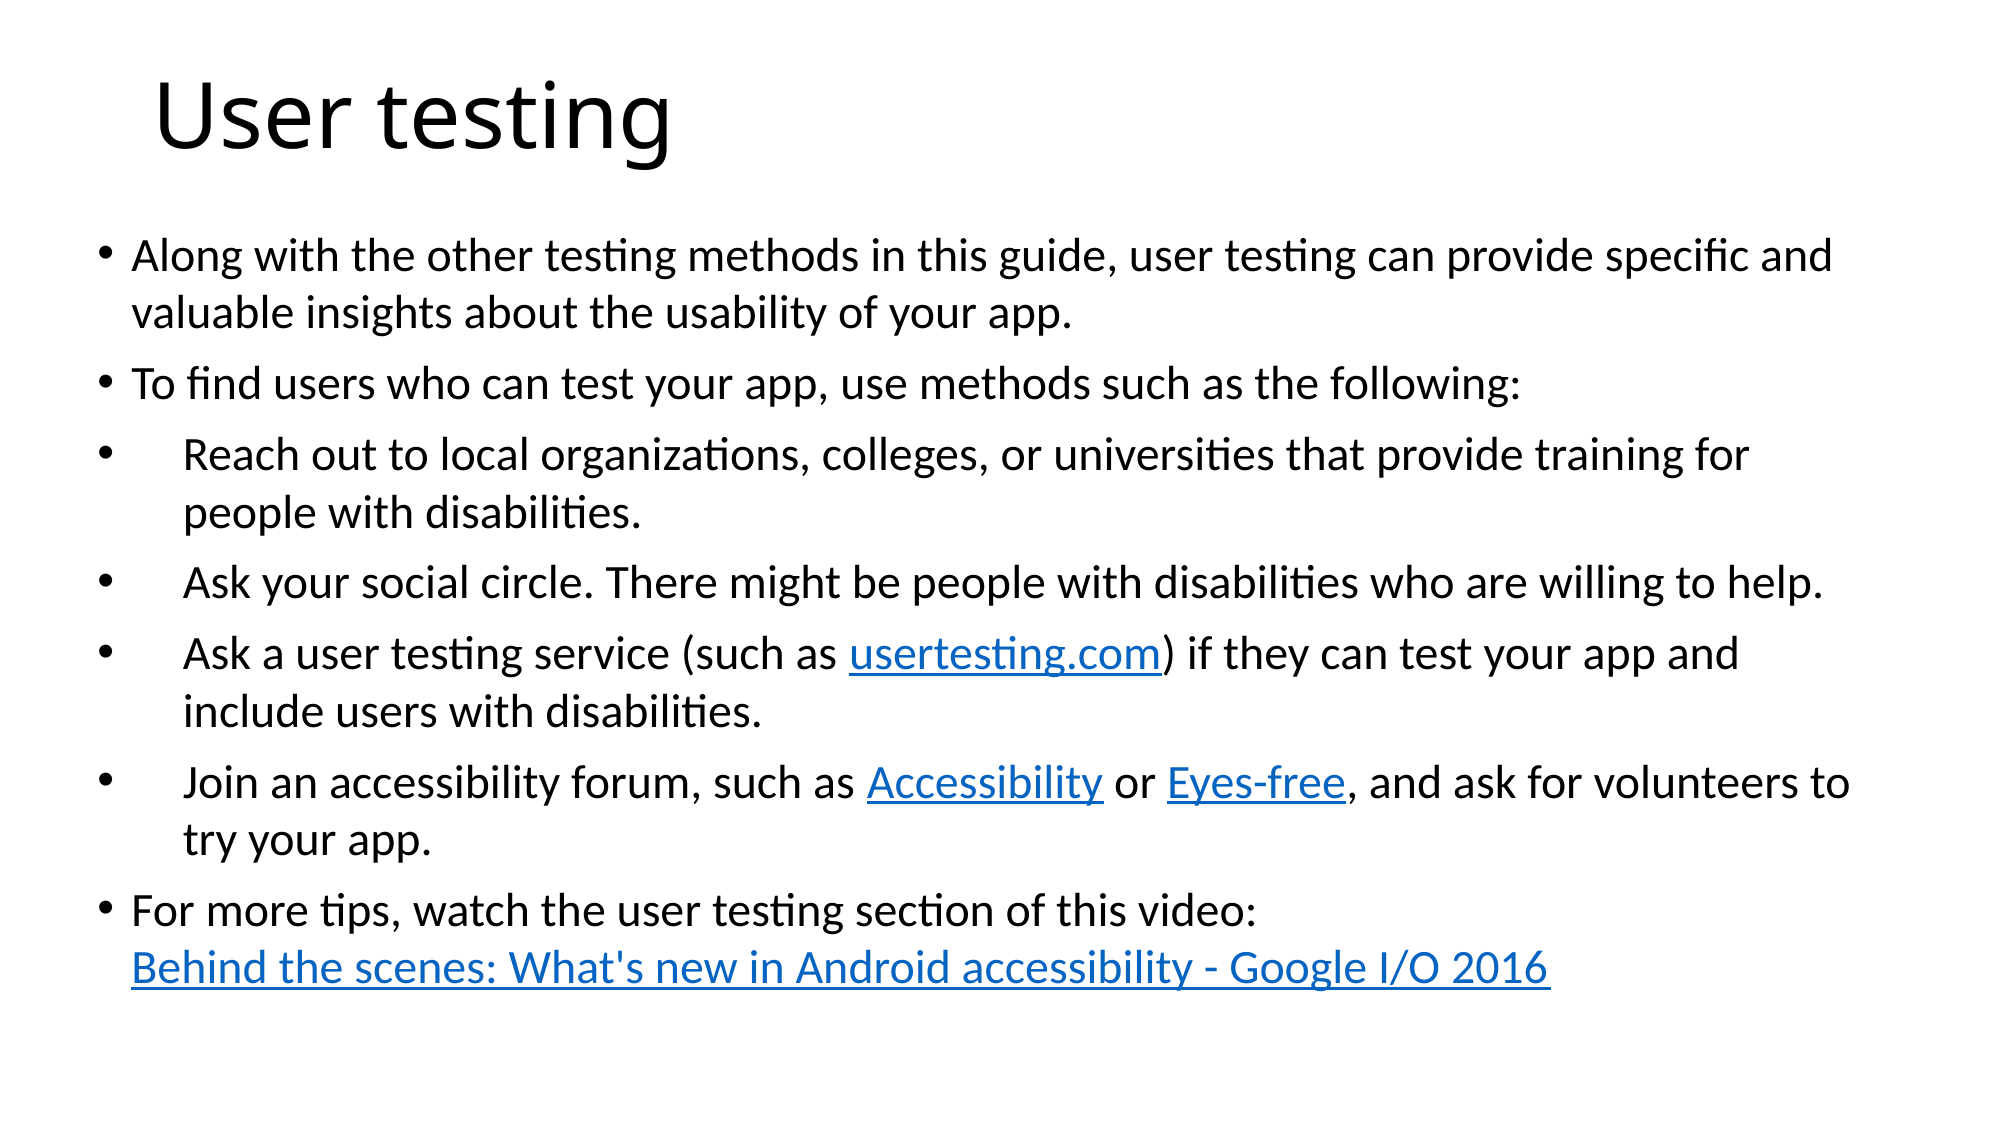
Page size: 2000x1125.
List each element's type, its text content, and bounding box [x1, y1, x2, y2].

list Along with the other testing methods in this guide, user testing can provide specific and valuable insights about the usability of your app. To find users who can test your app, use methods such as the following: Reach out to local organizations, colleges, or universities that provide training for people with disabilities. Ask your social circle. There might be people with disabilities who are willing to help. Ask a user testing service (such as usertesting.com) if they can test your app and include users with disabilities. Join an accessibility forum, such as Accessibility or Eyes-free, and ask for volunteers to try your app. For more tips, watch the user testing section of this video: Behind the scenes: What's new in Android accessibility - Google I/O 2016 [82, 216, 1904, 1008]
title User testing [137, 59, 1862, 179]
